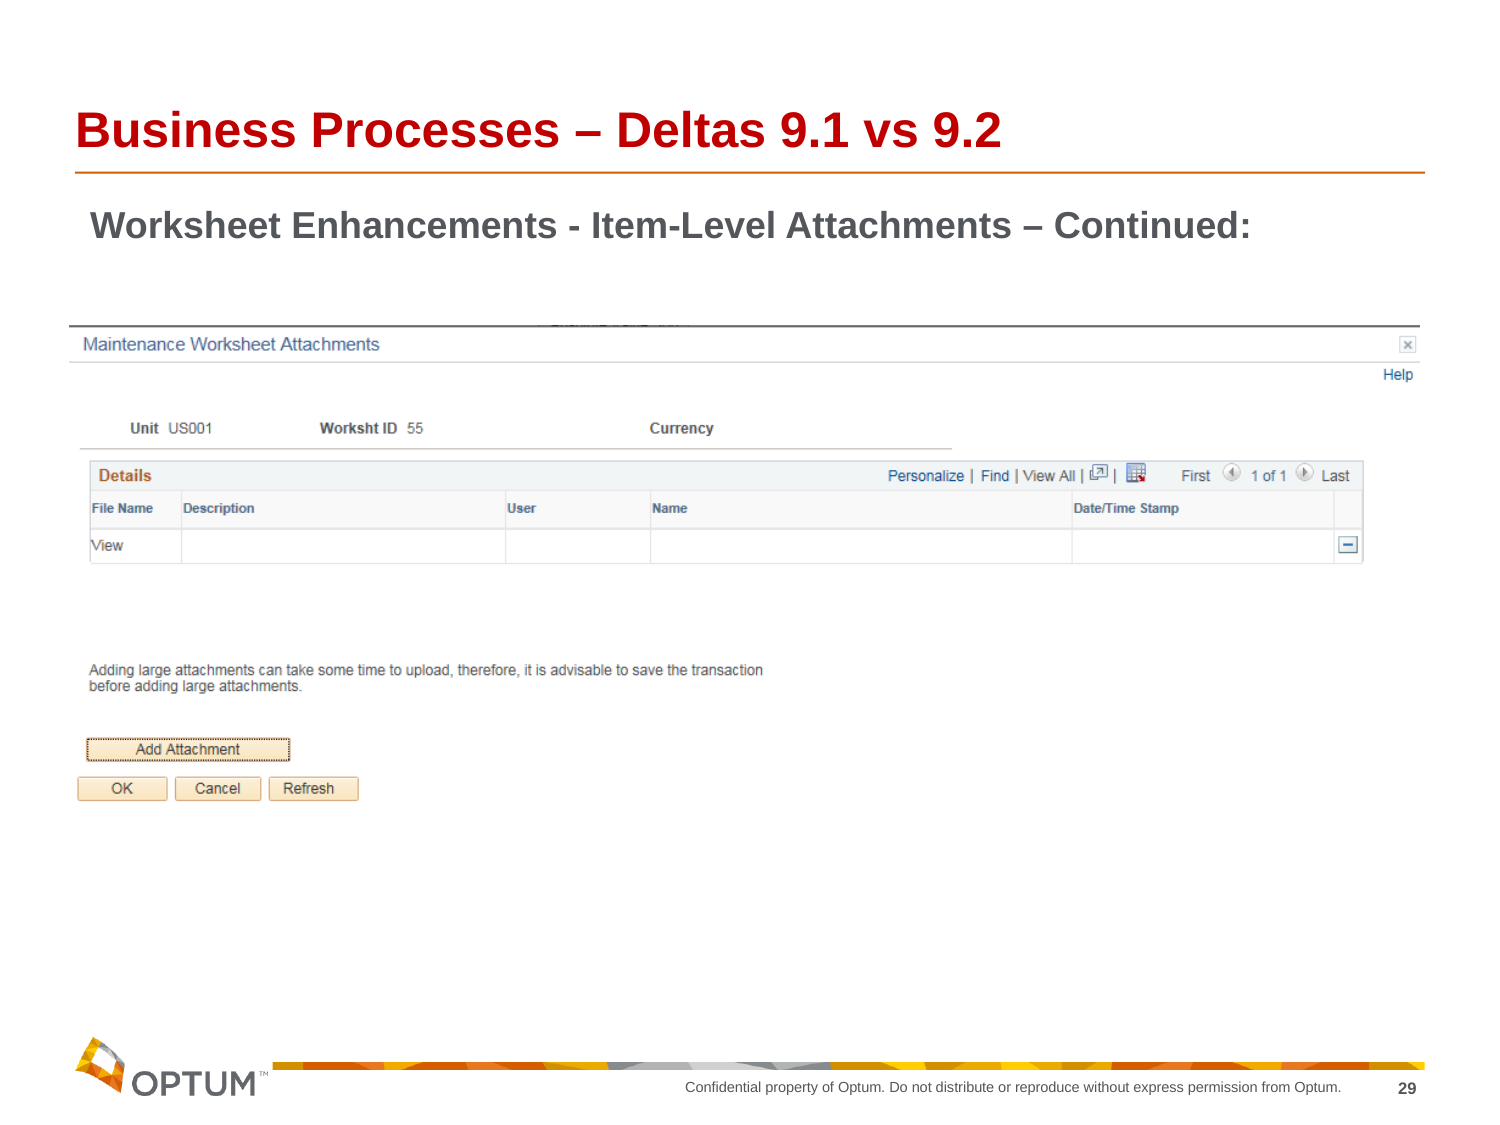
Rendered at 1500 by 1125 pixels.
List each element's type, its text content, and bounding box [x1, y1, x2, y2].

title Business Processes – Deltas 9.1 vs 9.2 [75, 31, 1425, 158]
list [68, 325, 1420, 817]
text_box Worksheet Enhancements - Item-Level Attachments – Continued: [75, 193, 1268, 253]
picture [75, 1037, 268, 1096]
picture [273, 1062, 1425, 1070]
